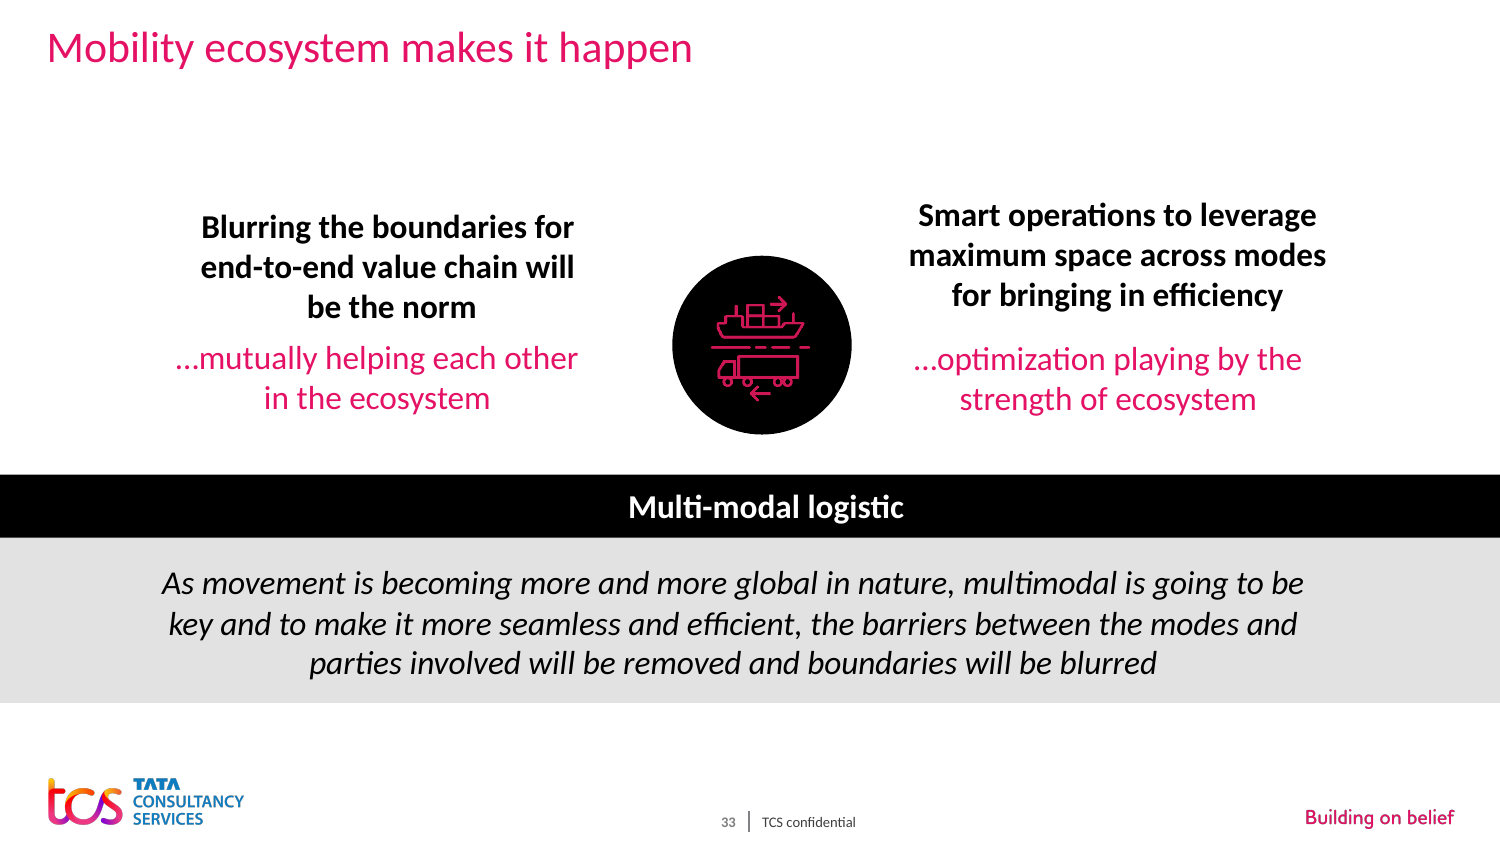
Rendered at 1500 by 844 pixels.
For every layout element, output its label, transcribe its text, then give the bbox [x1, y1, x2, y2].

text_box …mutually helping each other in the ecosystem [155, 328, 600, 424]
text_box [672, 255, 852, 408]
picture [702, 289, 829, 406]
text_box [701, 411, 821, 435]
text_box [0, 474, 1500, 538]
text_box Multi-modal logistic [462, 477, 1071, 533]
text_box Smart operations to leverage maximum space across modes for bringing in efficiency [875, 185, 1361, 321]
text_box [0, 538, 1500, 703]
text_box …optimization playing by the strength of ecosystem [898, 329, 1319, 425]
footer TCS confidential [751, 810, 1060, 832]
picture [48, 777, 245, 826]
picture [1306, 809, 1455, 829]
text_box As movement is becoming more and more global in nature, multimodal is going to be key and to make it more seamless and efficient, the barriers between the modes and parties involved will be removed and boundaries will be blurred [128, 554, 1340, 689]
text_box Blurring the boundaries for end-to-end value chain will be the norm [99, 198, 685, 333]
title Mobility ecosystem makes it happen [31, 17, 1326, 109]
